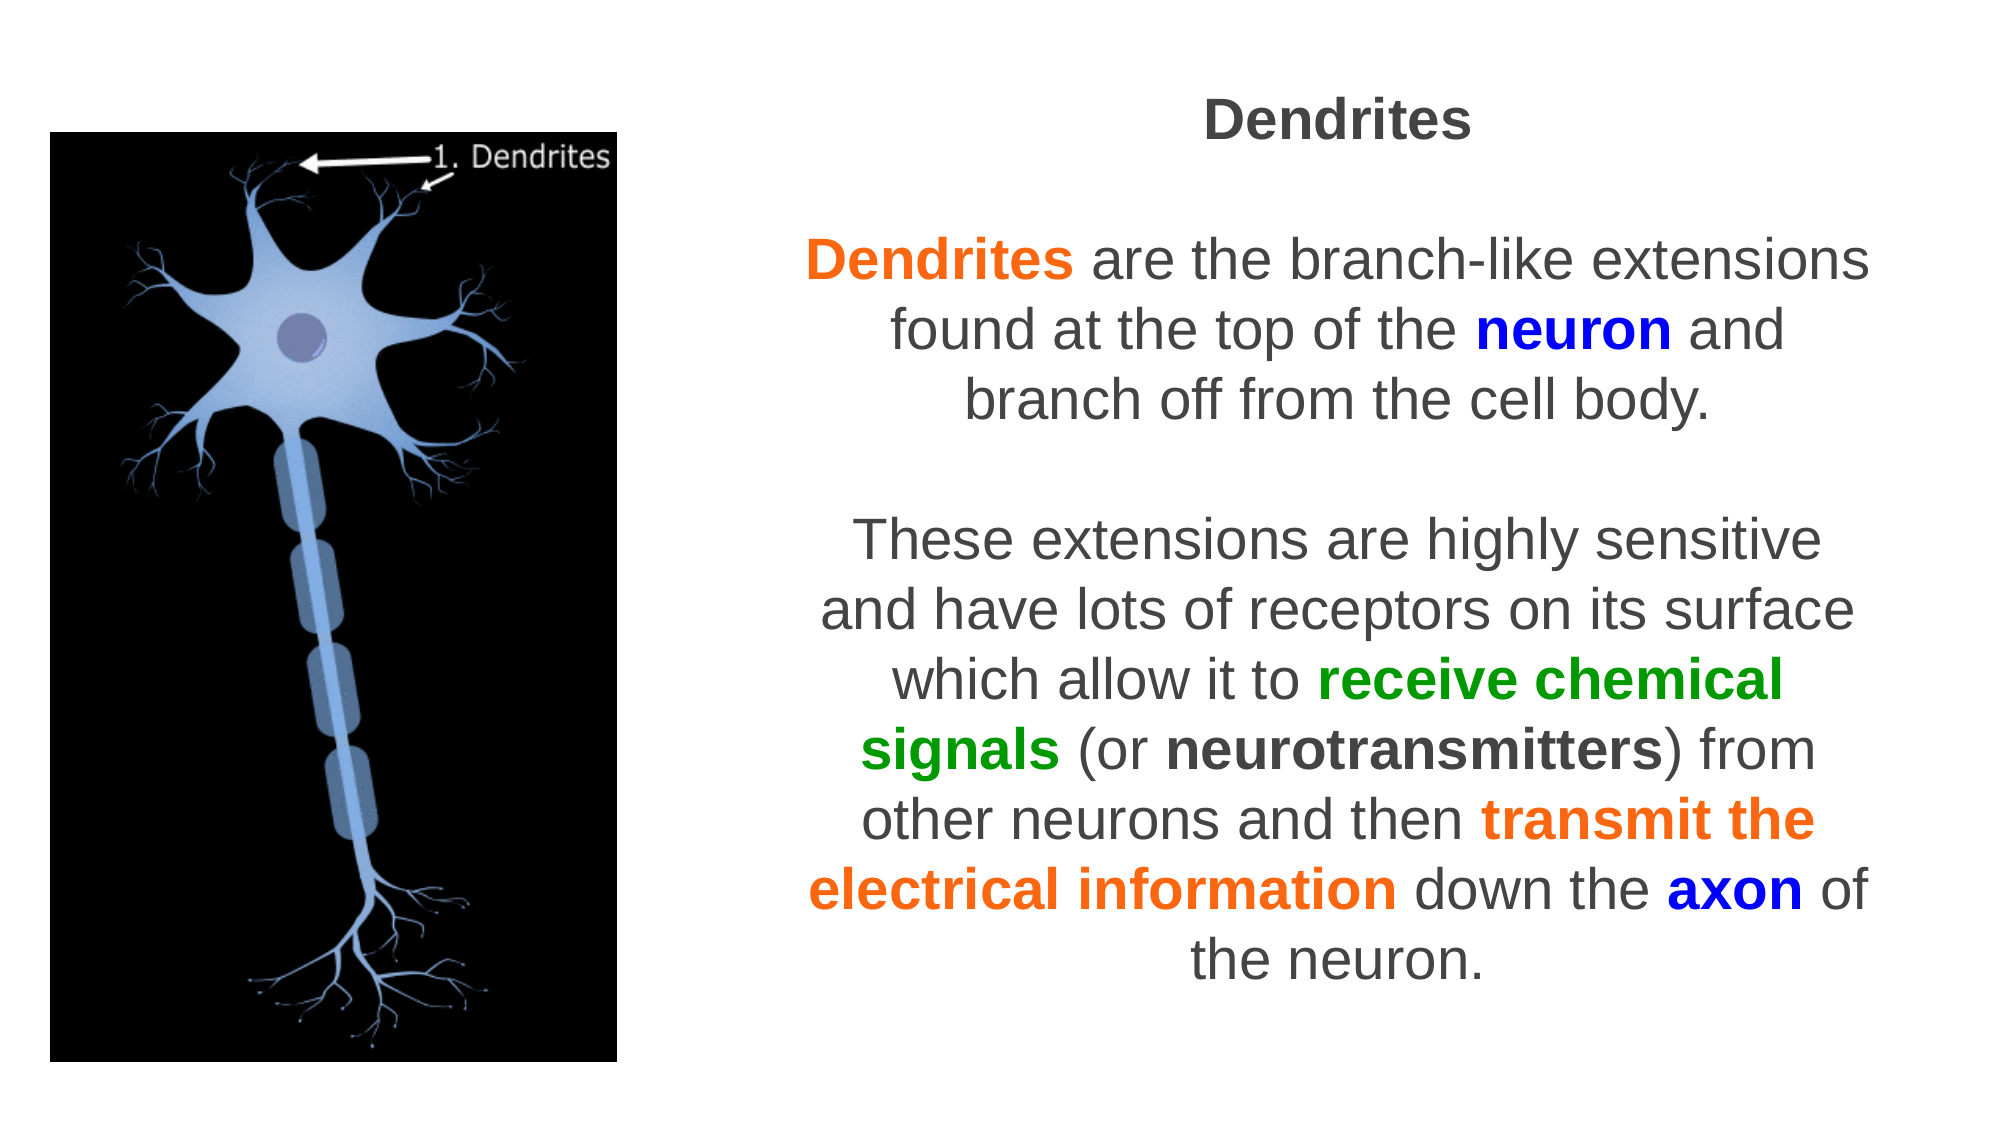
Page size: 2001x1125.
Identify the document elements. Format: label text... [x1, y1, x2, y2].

text_box Dendrites Dendrites are the branch-like extensions found at the top of the neuron and branch off from the cell body. These extensions are highly sensitive and have lots of receptors on its surface which allow it to receive chemical signals (or neurotransmitters) from other neurons and then transmit the electrical information down the axon of the neuron. [783, 73, 1894, 1069]
picture [50, 132, 617, 1062]
